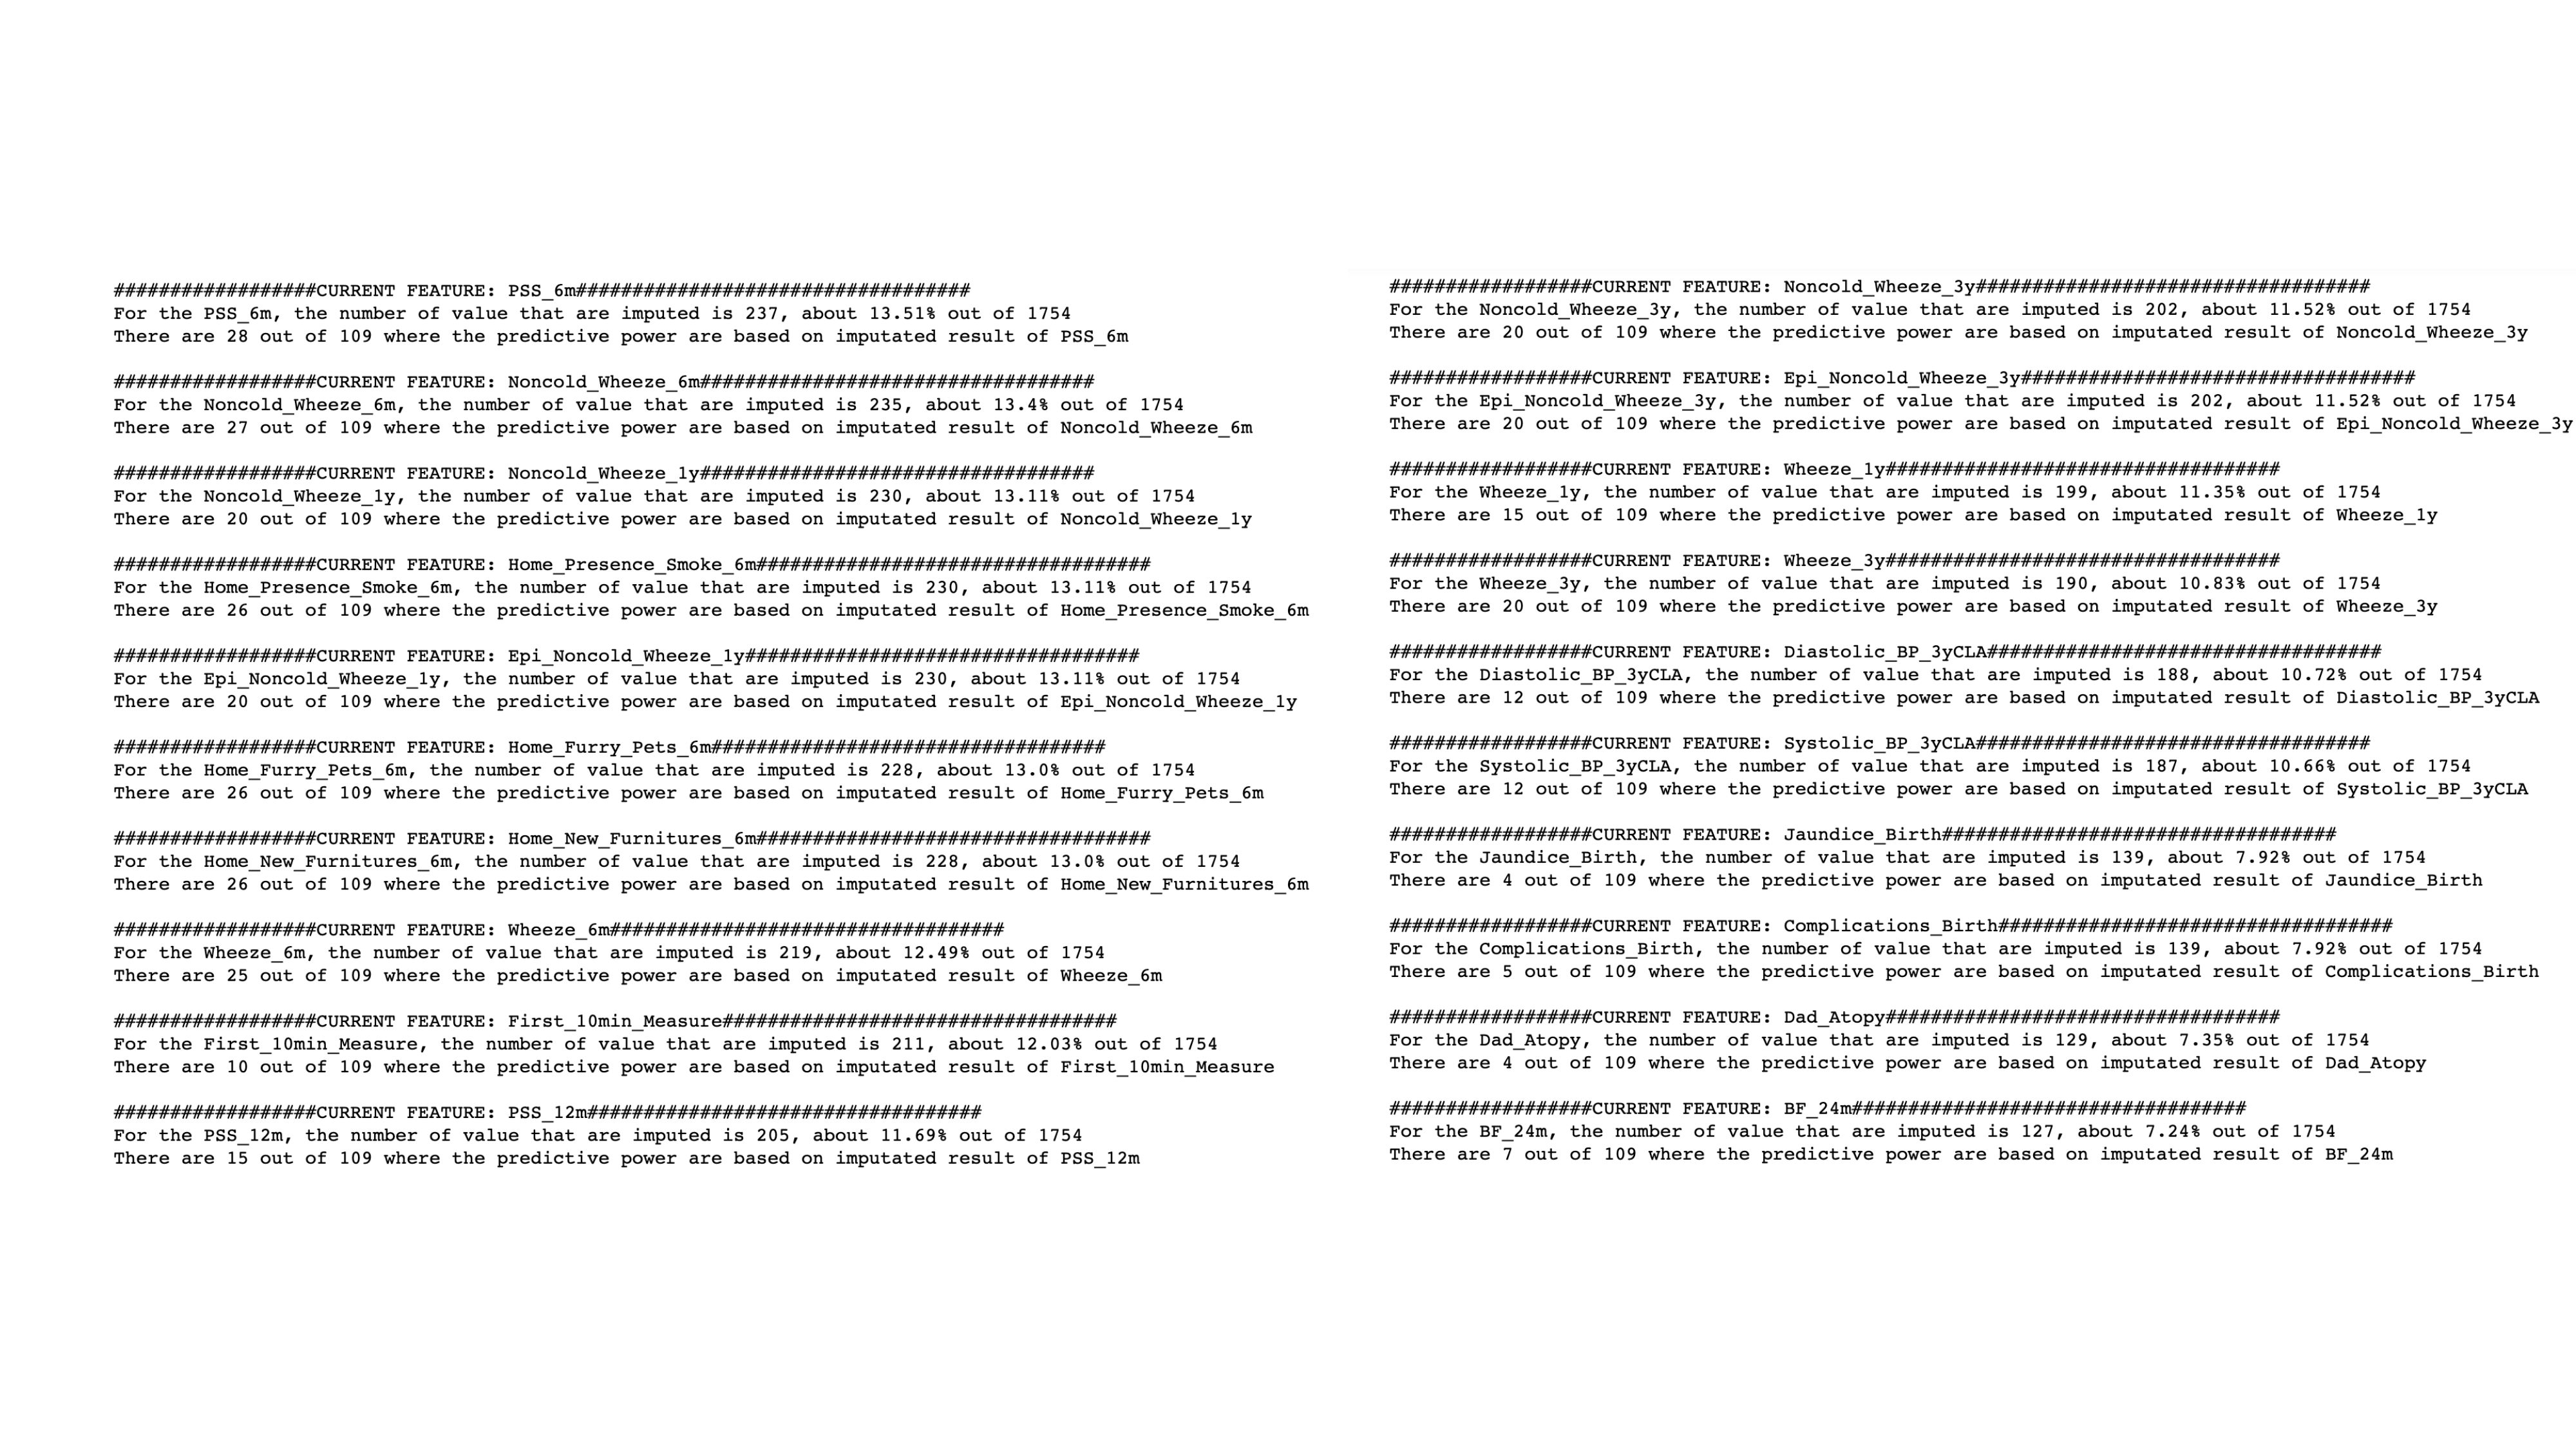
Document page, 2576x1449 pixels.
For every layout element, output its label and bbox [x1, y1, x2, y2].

picture [87, 269, 2576, 1180]
